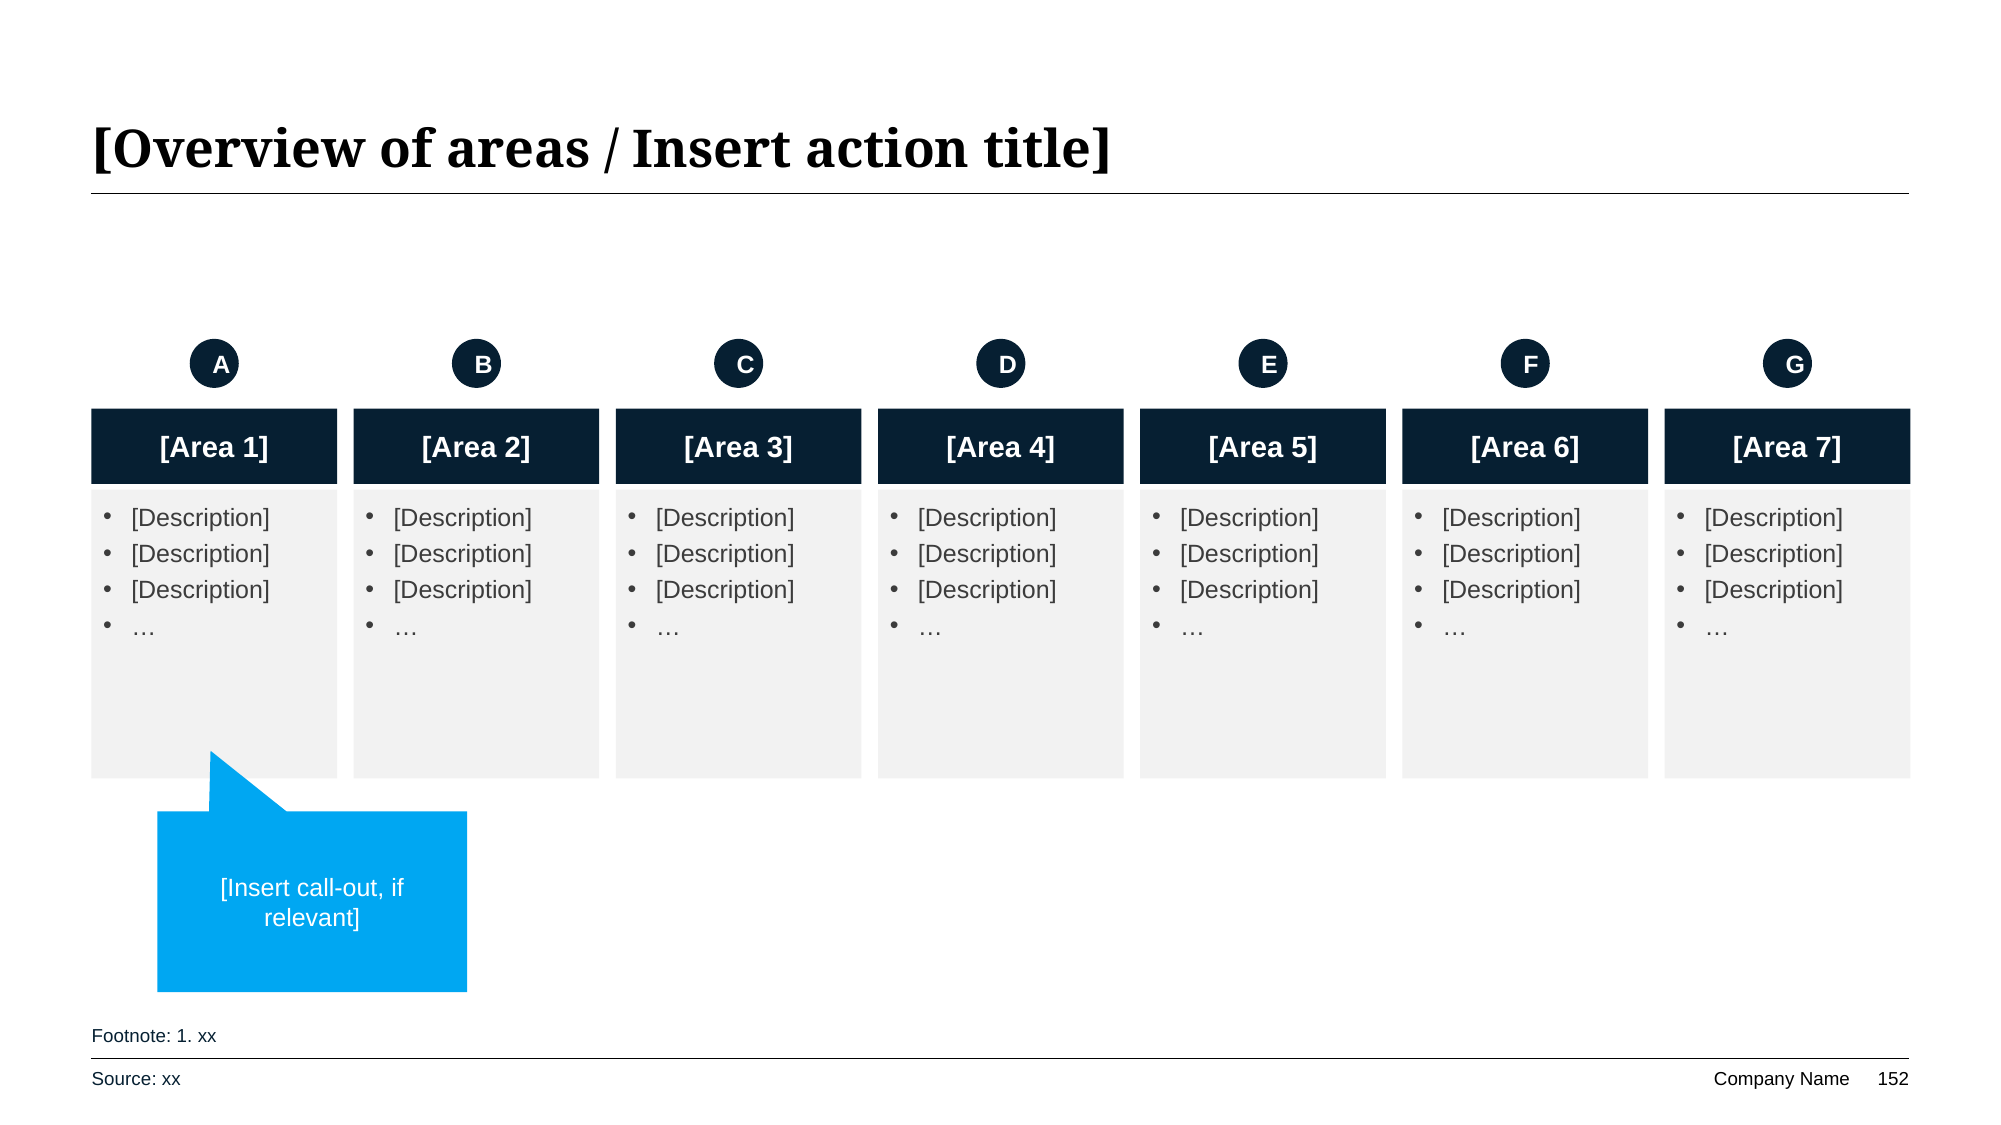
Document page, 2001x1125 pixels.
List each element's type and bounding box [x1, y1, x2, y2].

text_box [189, 338, 239, 388]
text_box [615, 489, 862, 779]
text_box [1238, 338, 1288, 388]
text_box [353, 408, 600, 485]
title [91, 58, 1909, 179]
text_box [76, 1005, 1618, 1109]
text_box [1402, 408, 1649, 485]
text_box [91, 489, 469, 993]
text_box [877, 408, 1124, 485]
text_box [714, 338, 764, 388]
text_box [615, 408, 862, 485]
text_box [1664, 408, 1911, 485]
text_box [1139, 408, 1387, 485]
text_box [91, 408, 338, 485]
text_box [1500, 338, 1550, 388]
text_box [976, 338, 1026, 388]
text_box [1664, 489, 1911, 779]
text_box [1139, 489, 1387, 779]
text_box [451, 338, 501, 388]
text_box [1762, 338, 1812, 388]
text_box [877, 489, 1124, 779]
text_box [1402, 489, 1649, 779]
text_box [353, 489, 600, 779]
